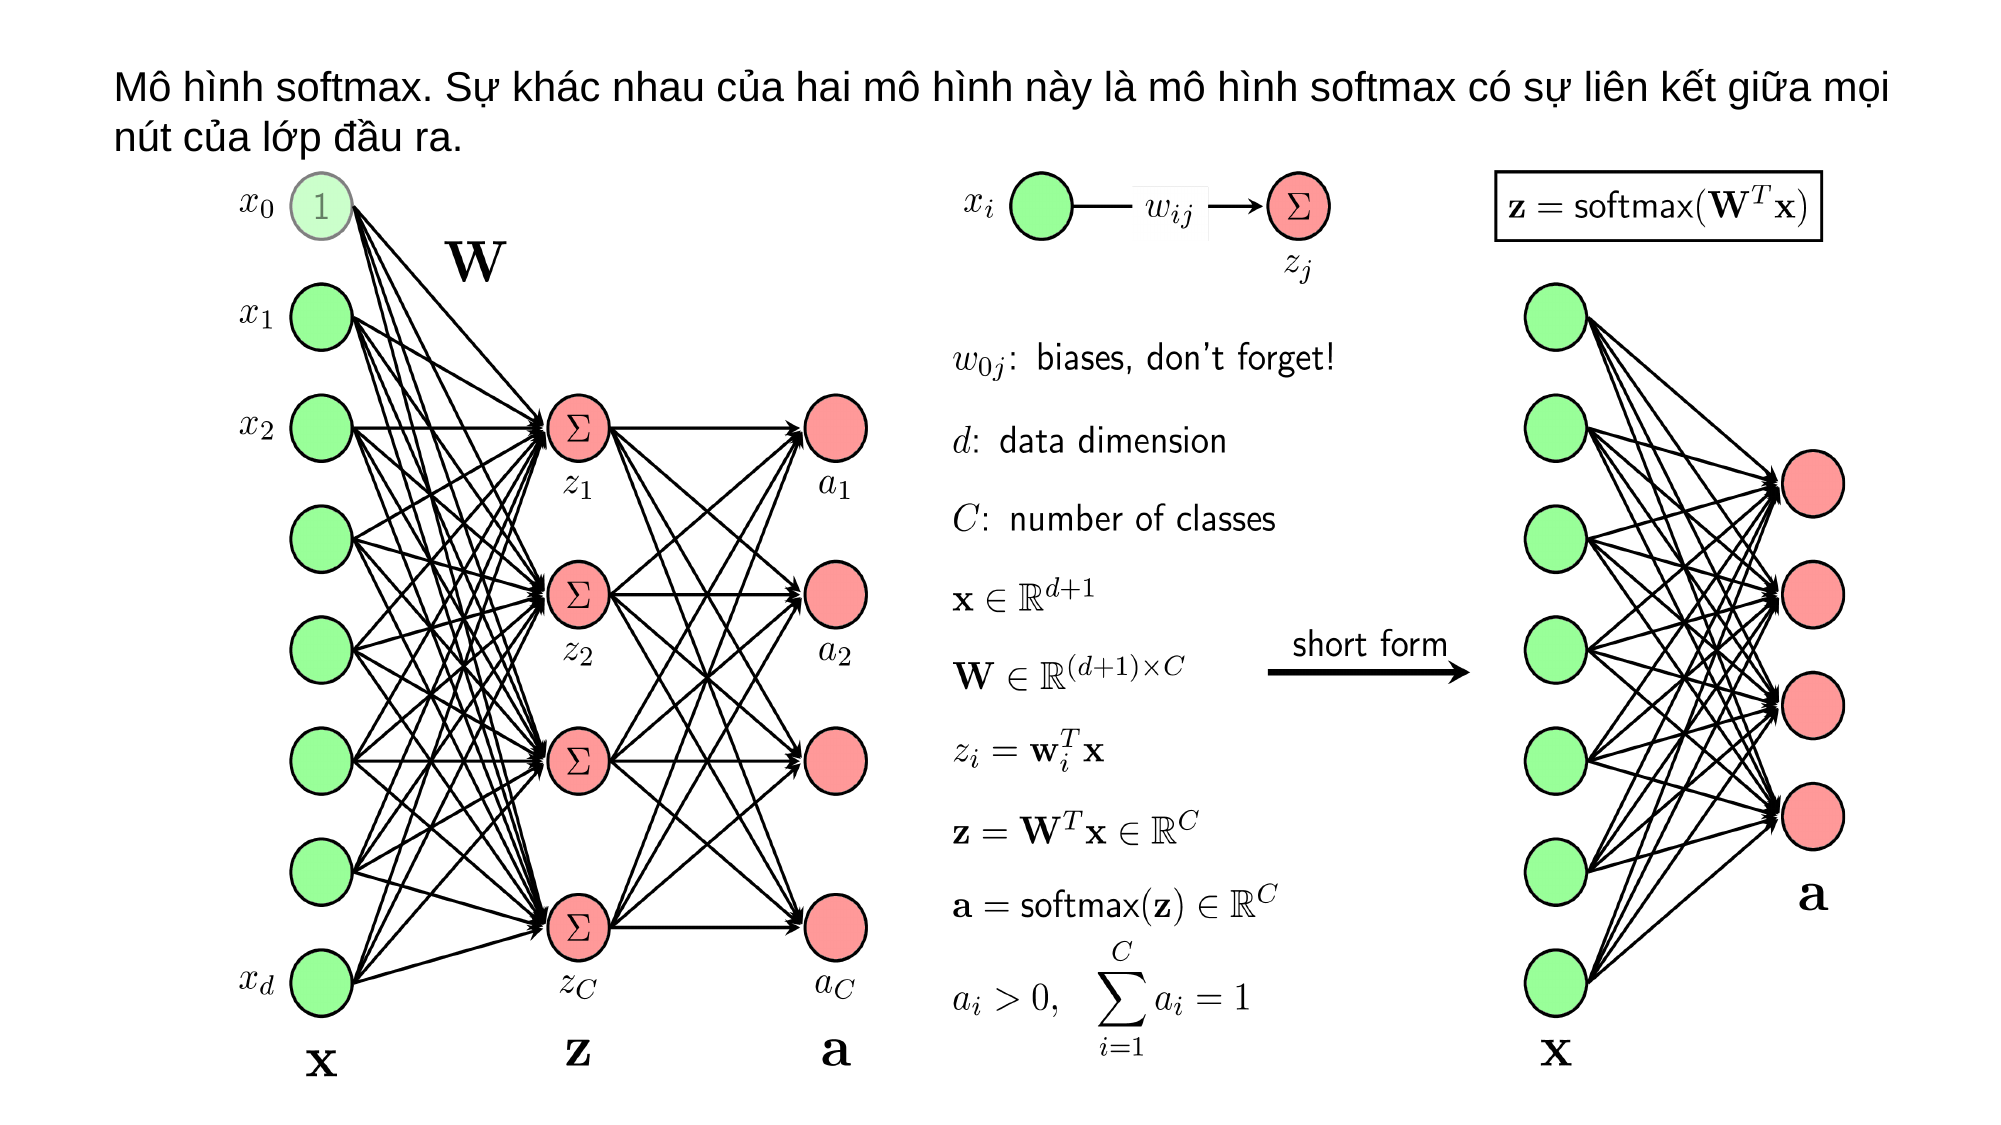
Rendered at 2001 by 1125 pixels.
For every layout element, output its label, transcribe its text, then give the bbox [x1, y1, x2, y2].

list Mô hình softmax. Sự khác nhau của hai mô hình này là mô hình softmax có sự liên kết giữa mọi nút của lớp đầu ra. [98, 52, 1920, 1073]
picture [226, 170, 1846, 1096]
